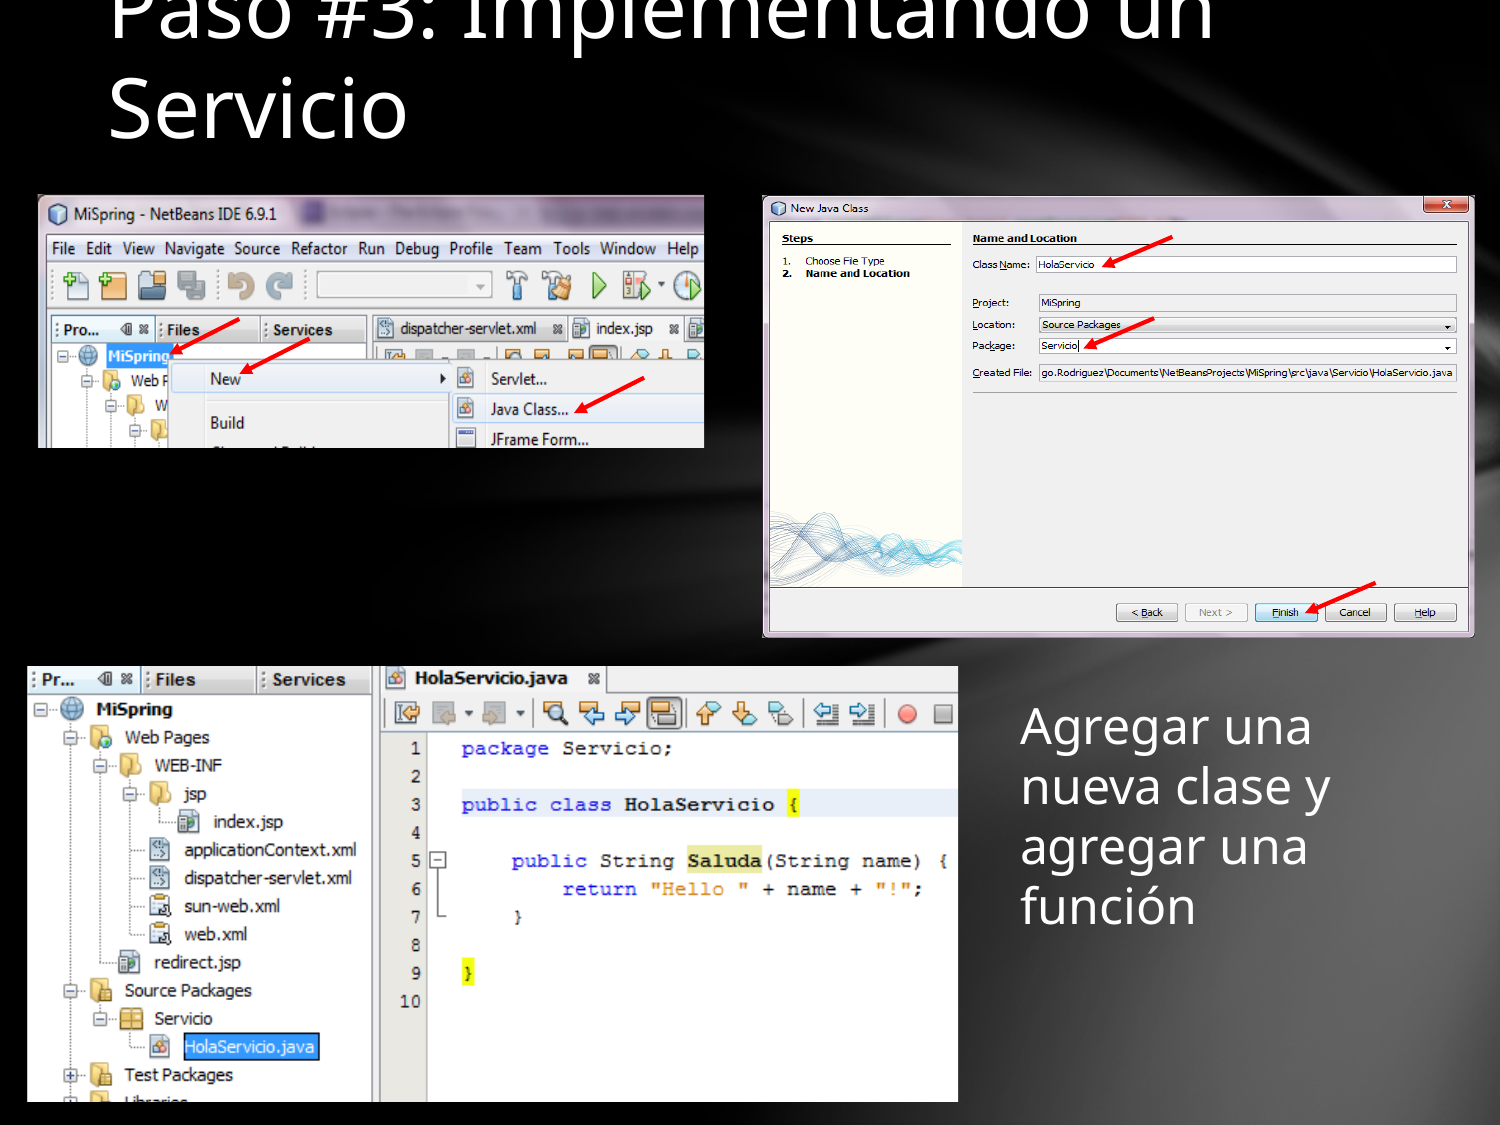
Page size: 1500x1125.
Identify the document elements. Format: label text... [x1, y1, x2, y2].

title Paso #3: Implementando un Servicio [99, 44, 1401, 163]
picture [0, 0, 1500, 1125]
text_box Agregar una nueva clase y agregar una función [1012, 687, 1442, 943]
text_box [37, 194, 705, 448]
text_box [762, 195, 1476, 638]
